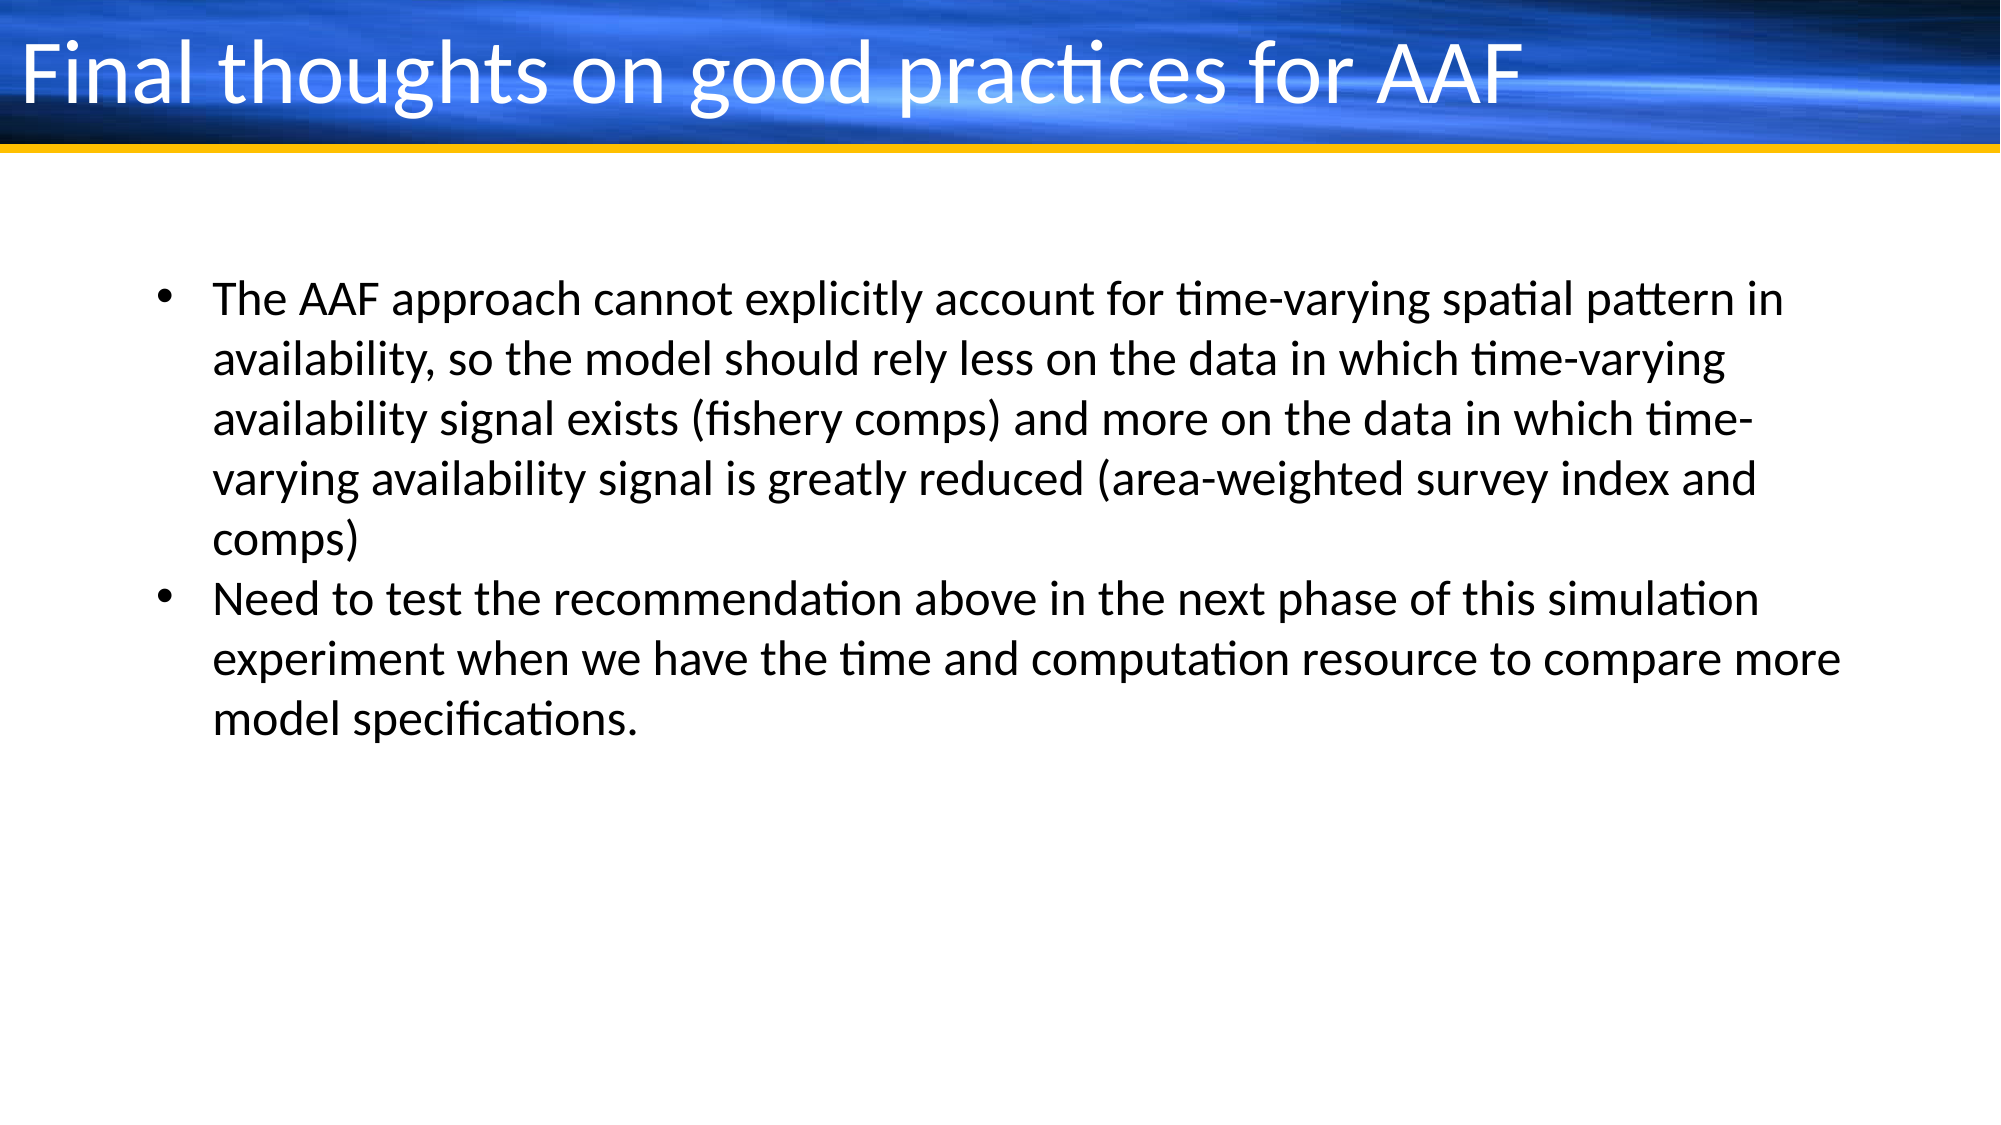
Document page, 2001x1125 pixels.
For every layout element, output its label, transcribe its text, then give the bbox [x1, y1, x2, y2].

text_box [0, 0, 2000, 148]
text_box The AAF approach cannot explicitly account for time-varying spatial pattern in availability, so the model should rely less on the data in which time-varying availability signal exists (fishery comps) and more on the data in which time-varying availability signal is greatly reduced (area-weighted survey index and comps) Need to test the recommendation above in the next phase of this simulation experiment when we have the time and computation resource to compare more model specifications. [141, 257, 1872, 1028]
text_box [137, 251, 1868, 1022]
